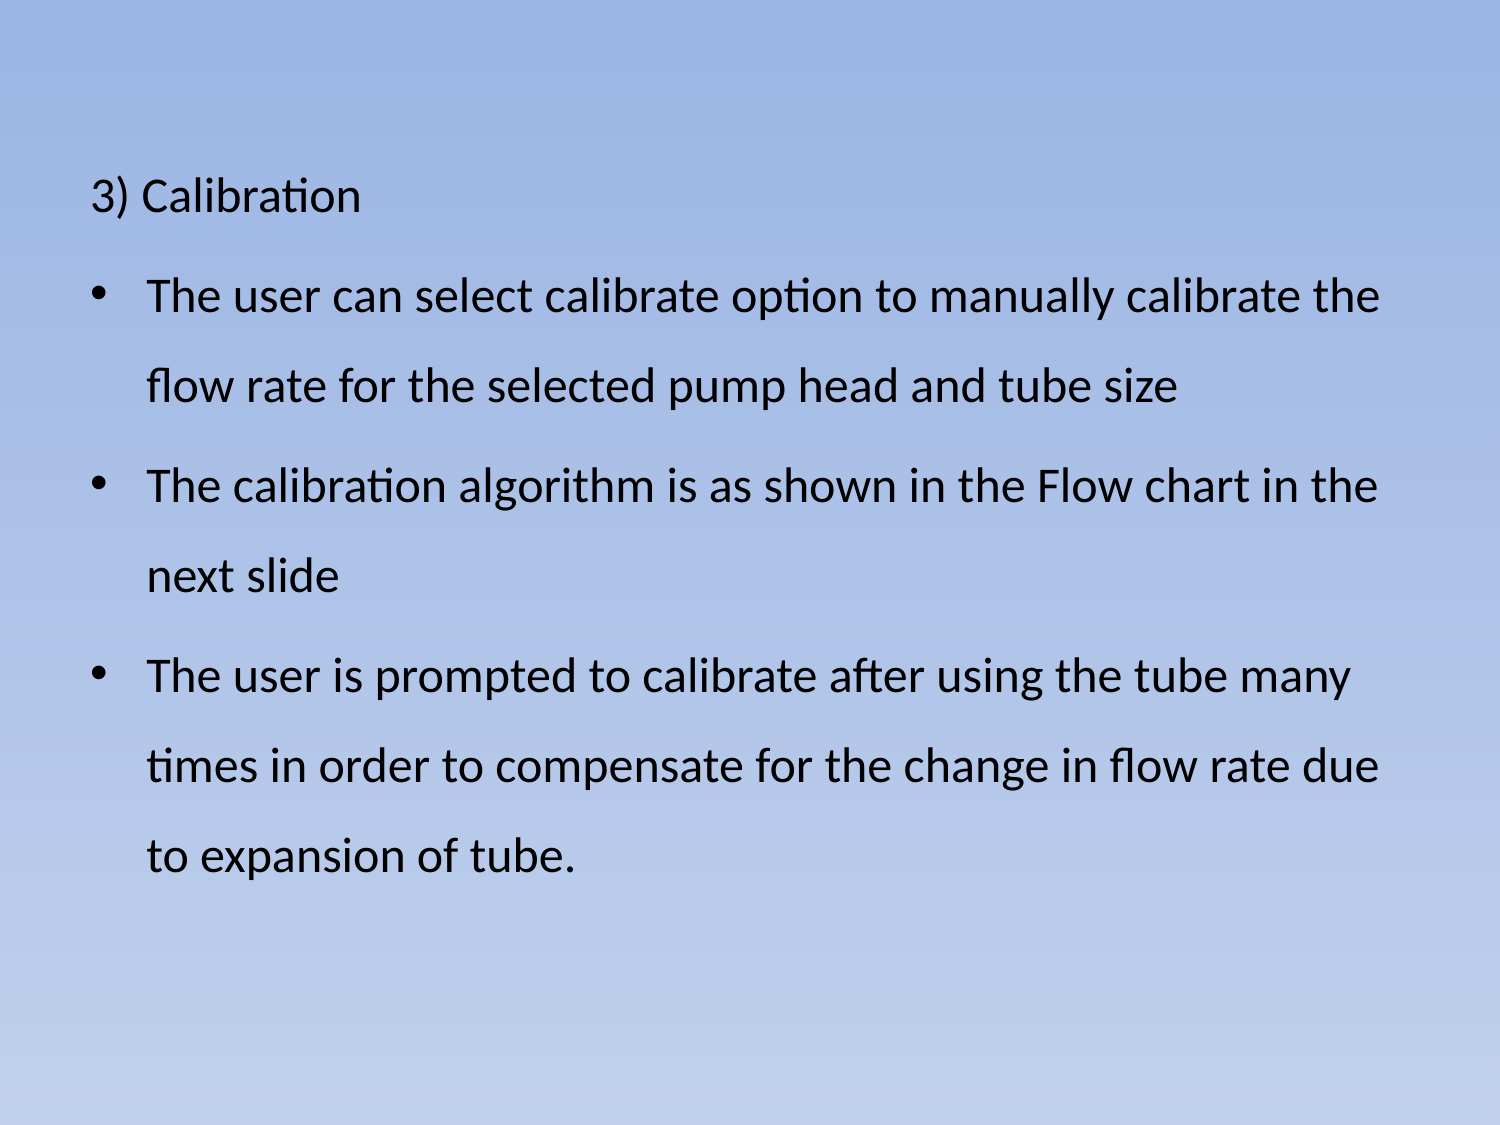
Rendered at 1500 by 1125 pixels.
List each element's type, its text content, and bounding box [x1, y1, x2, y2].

list 3) Calibration The user can select calibrate option to manually calibrate the flow rate for the selected pump head and tube size The calibration algorithm is as shown in the Flow chart in the next slide The user is prompted to calibrate after using the tube many times in order to compensate for the change in flow rate due to expansion of tube. [75, 125, 1425, 1018]
